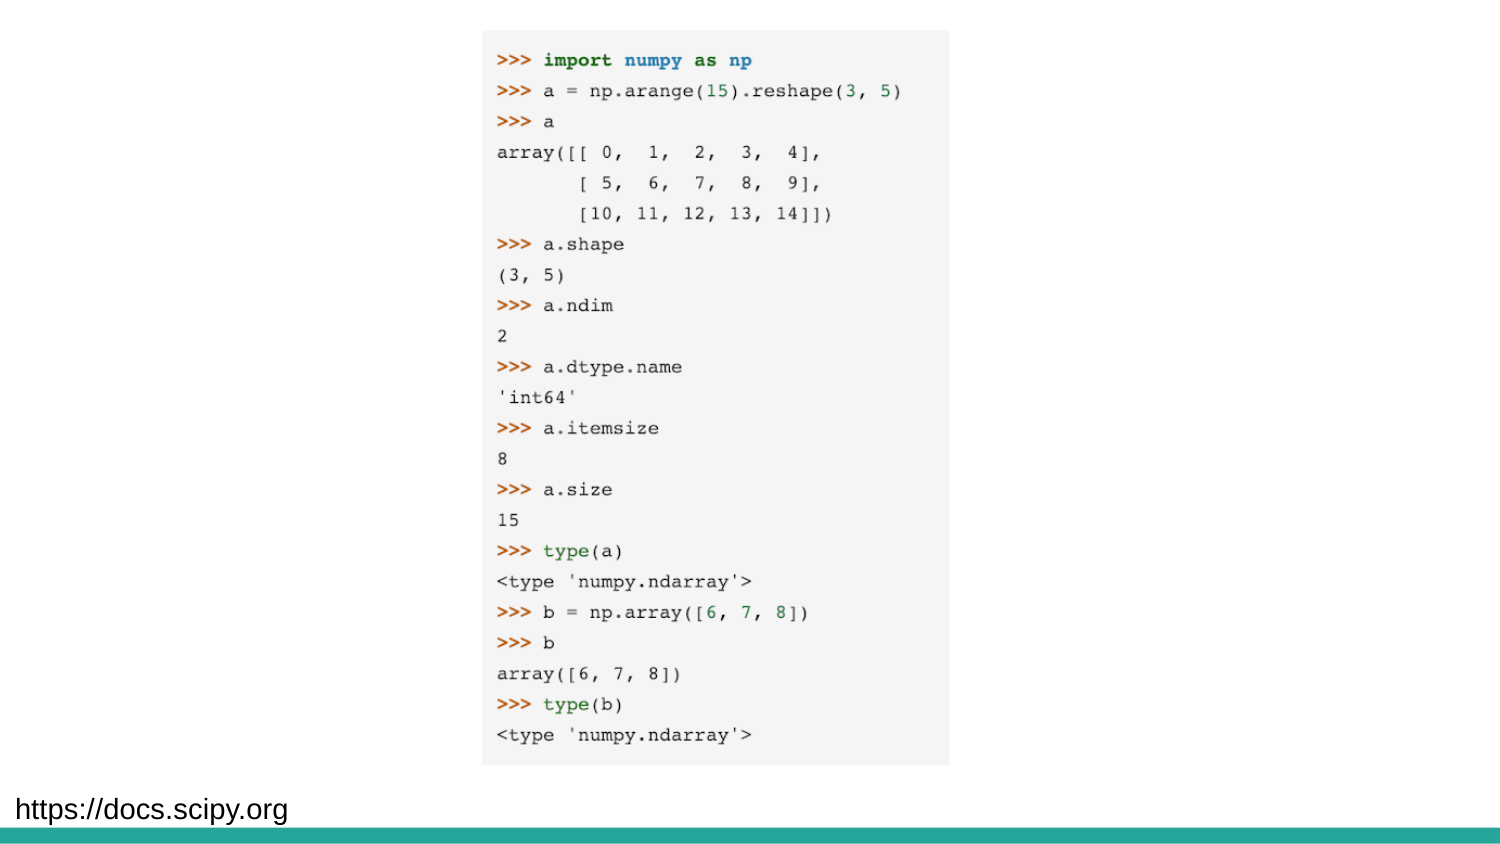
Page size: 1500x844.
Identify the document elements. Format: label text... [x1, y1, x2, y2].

picture [462, 24, 950, 776]
text_box https://docs.scipy.org [0, 775, 493, 830]
